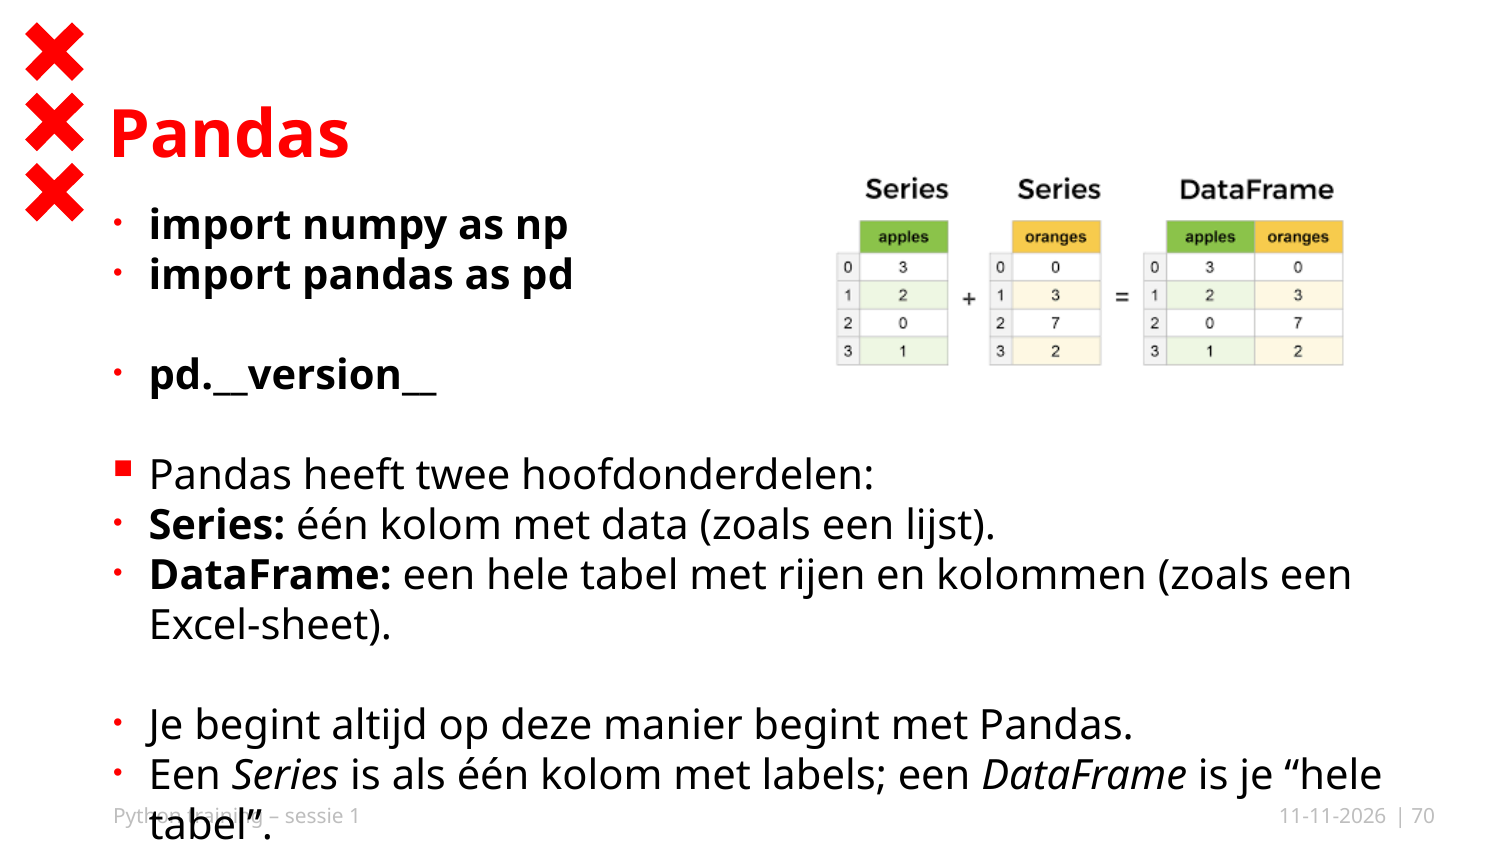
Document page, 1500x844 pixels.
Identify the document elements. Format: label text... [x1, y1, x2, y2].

list import numpy as np import pandas as pd pd.__version__ Pandas heeft twee hoofdonderdelen: Series: één kolom met data (zoals een lijst). DataFrame: een hele tabel met rijen en kolommen (zoals een Excel-sheet). Je begint altijd op deze manier begint met Pandas. Een Series is als één kolom met labels; een DataFrame is je “hele tabel”. [113, 197, 1442, 778]
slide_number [1262, 802, 1387, 833]
picture [832, 172, 1348, 371]
slide_number | 70 [1394, 802, 1442, 833]
title Pandas [108, 91, 1438, 251]
footer Python training – sessie 1 [113, 802, 1129, 833]
